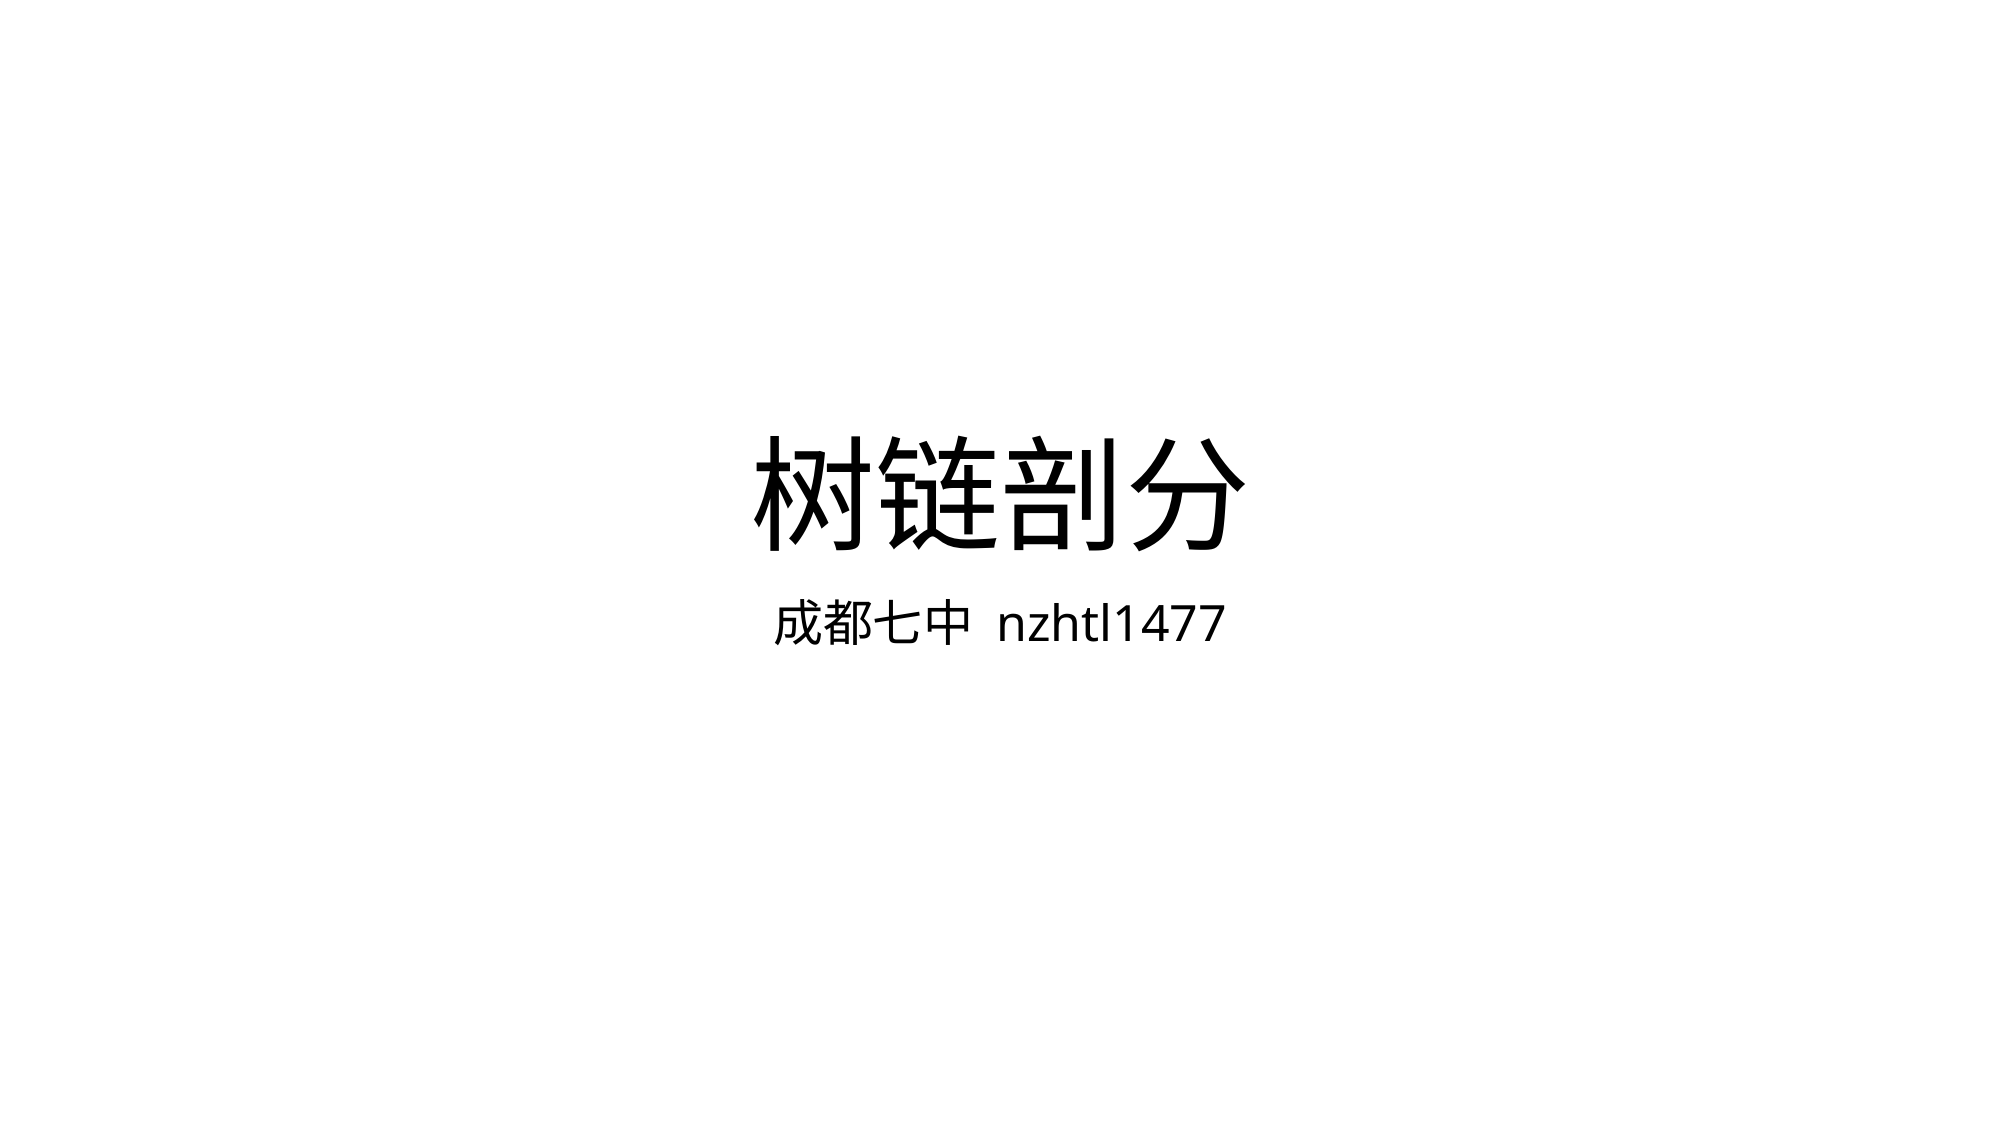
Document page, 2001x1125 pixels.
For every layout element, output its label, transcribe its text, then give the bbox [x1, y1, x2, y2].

subtitle 成都七中 nzhtl1477 [249, 590, 1750, 863]
title 树链剖分 [249, 184, 1750, 576]
